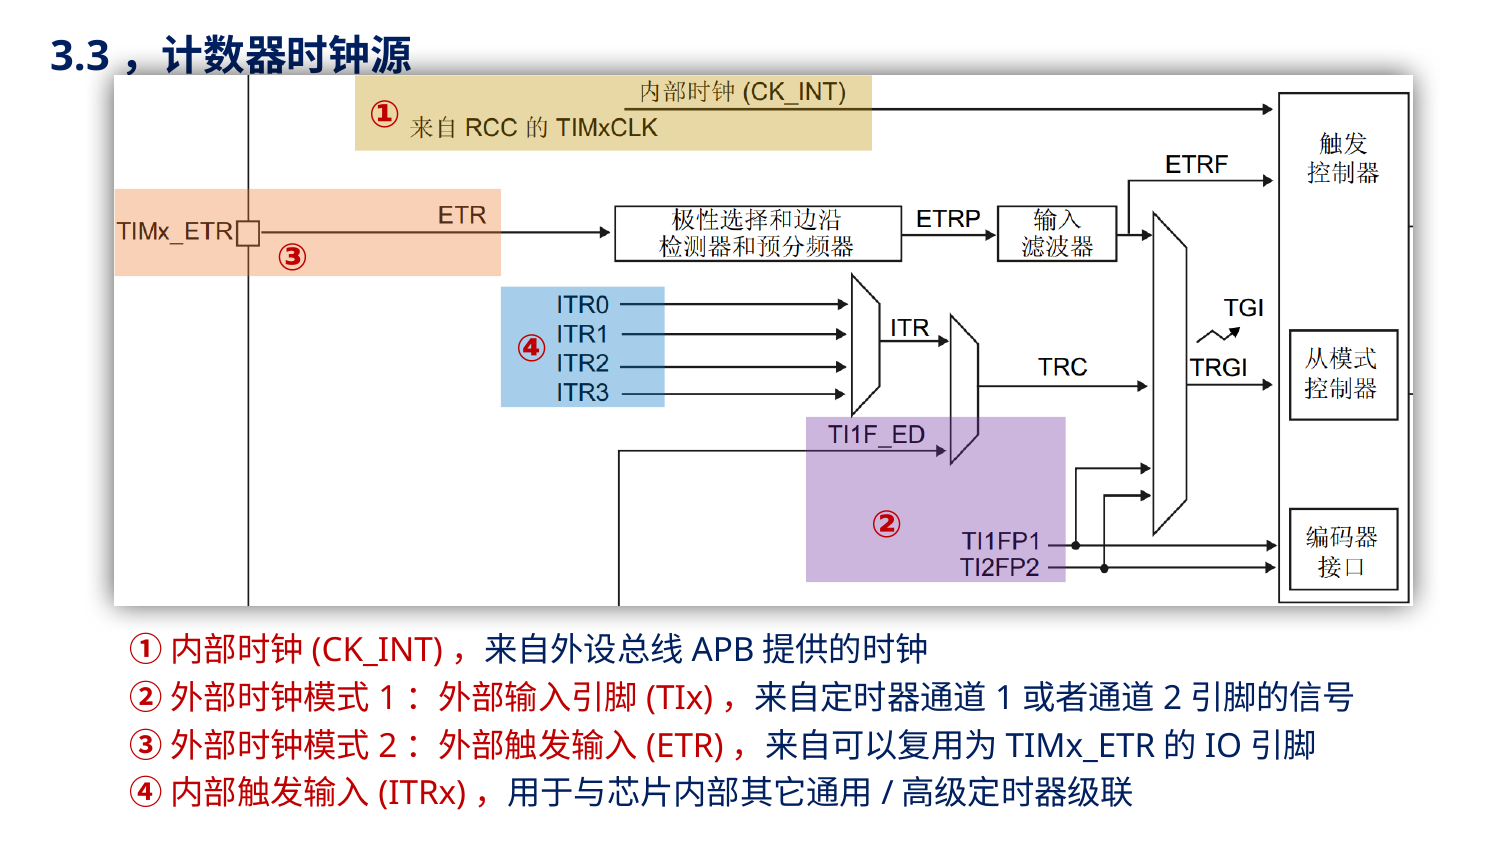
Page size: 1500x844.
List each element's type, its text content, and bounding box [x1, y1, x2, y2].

picture [114, 75, 1413, 606]
text_box 3.3，计数器时钟源 [42, 0, 829, 83]
text_box 4.3.3，高级定时器输出指定个数PWM实验配置步骤 [99, 57, 829, 83]
text_box ①内部时钟(CK_INT)，来自外设总线APB提供的时钟 ②外部时钟模式1：外部输入引脚(TIx)，来自定时器通道1或者通道2引脚的信号 ③外部时钟模式2：外部触发输入(ETR)，来自可以复用为TIMx_ETR的IO引脚 ④内部触发输入(ITRx)，用于与芯片内部其它通用/高级定时器级联 [114, 612, 1396, 819]
